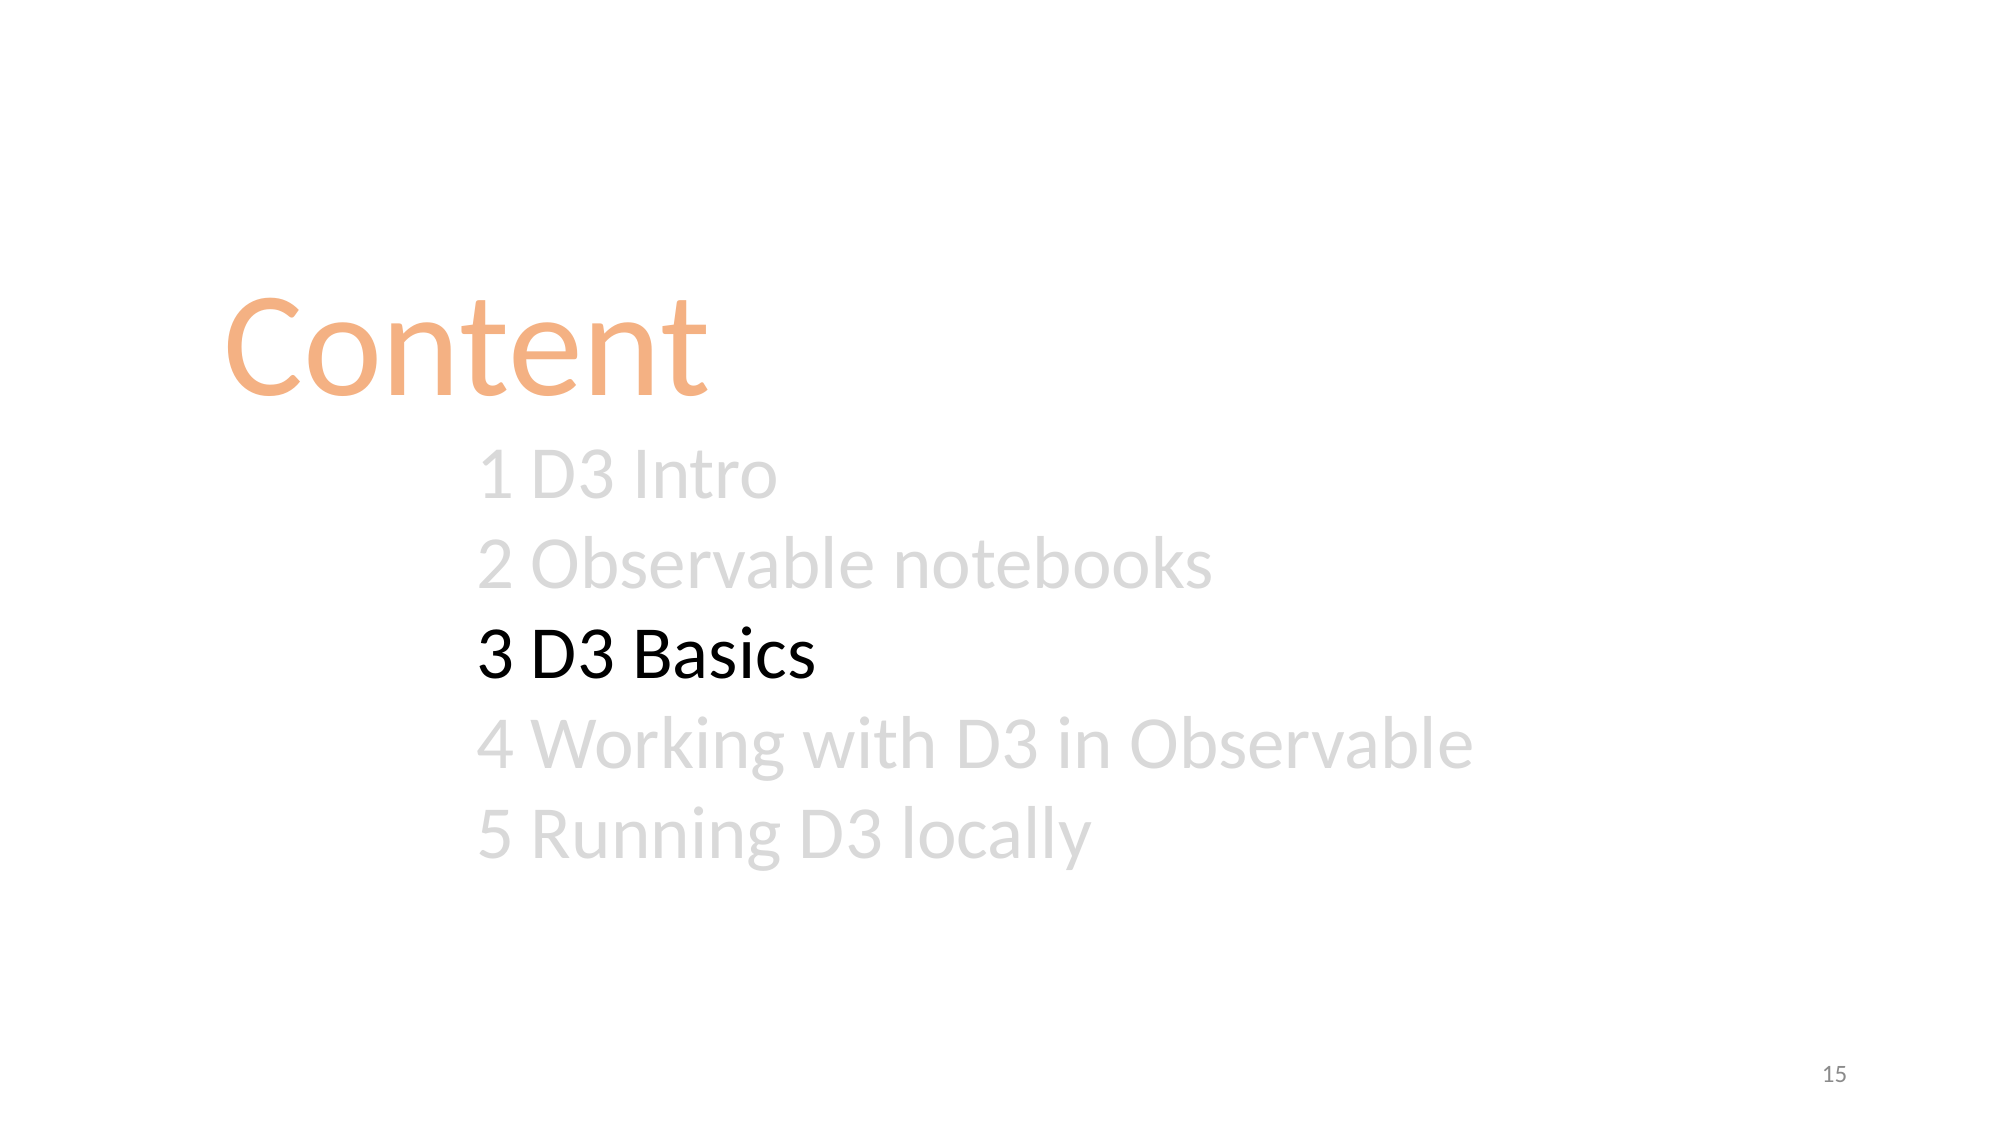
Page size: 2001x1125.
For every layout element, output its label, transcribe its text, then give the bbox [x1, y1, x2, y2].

text_box 1 D3 Intro 2 Observable notebooks 3 D3 Basics 4 Working with D3 in Observable 5 Running D3 locally [461, 325, 1491, 881]
slide_number 15 [1412, 1042, 1863, 1103]
text_box Content [208, 237, 726, 433]
